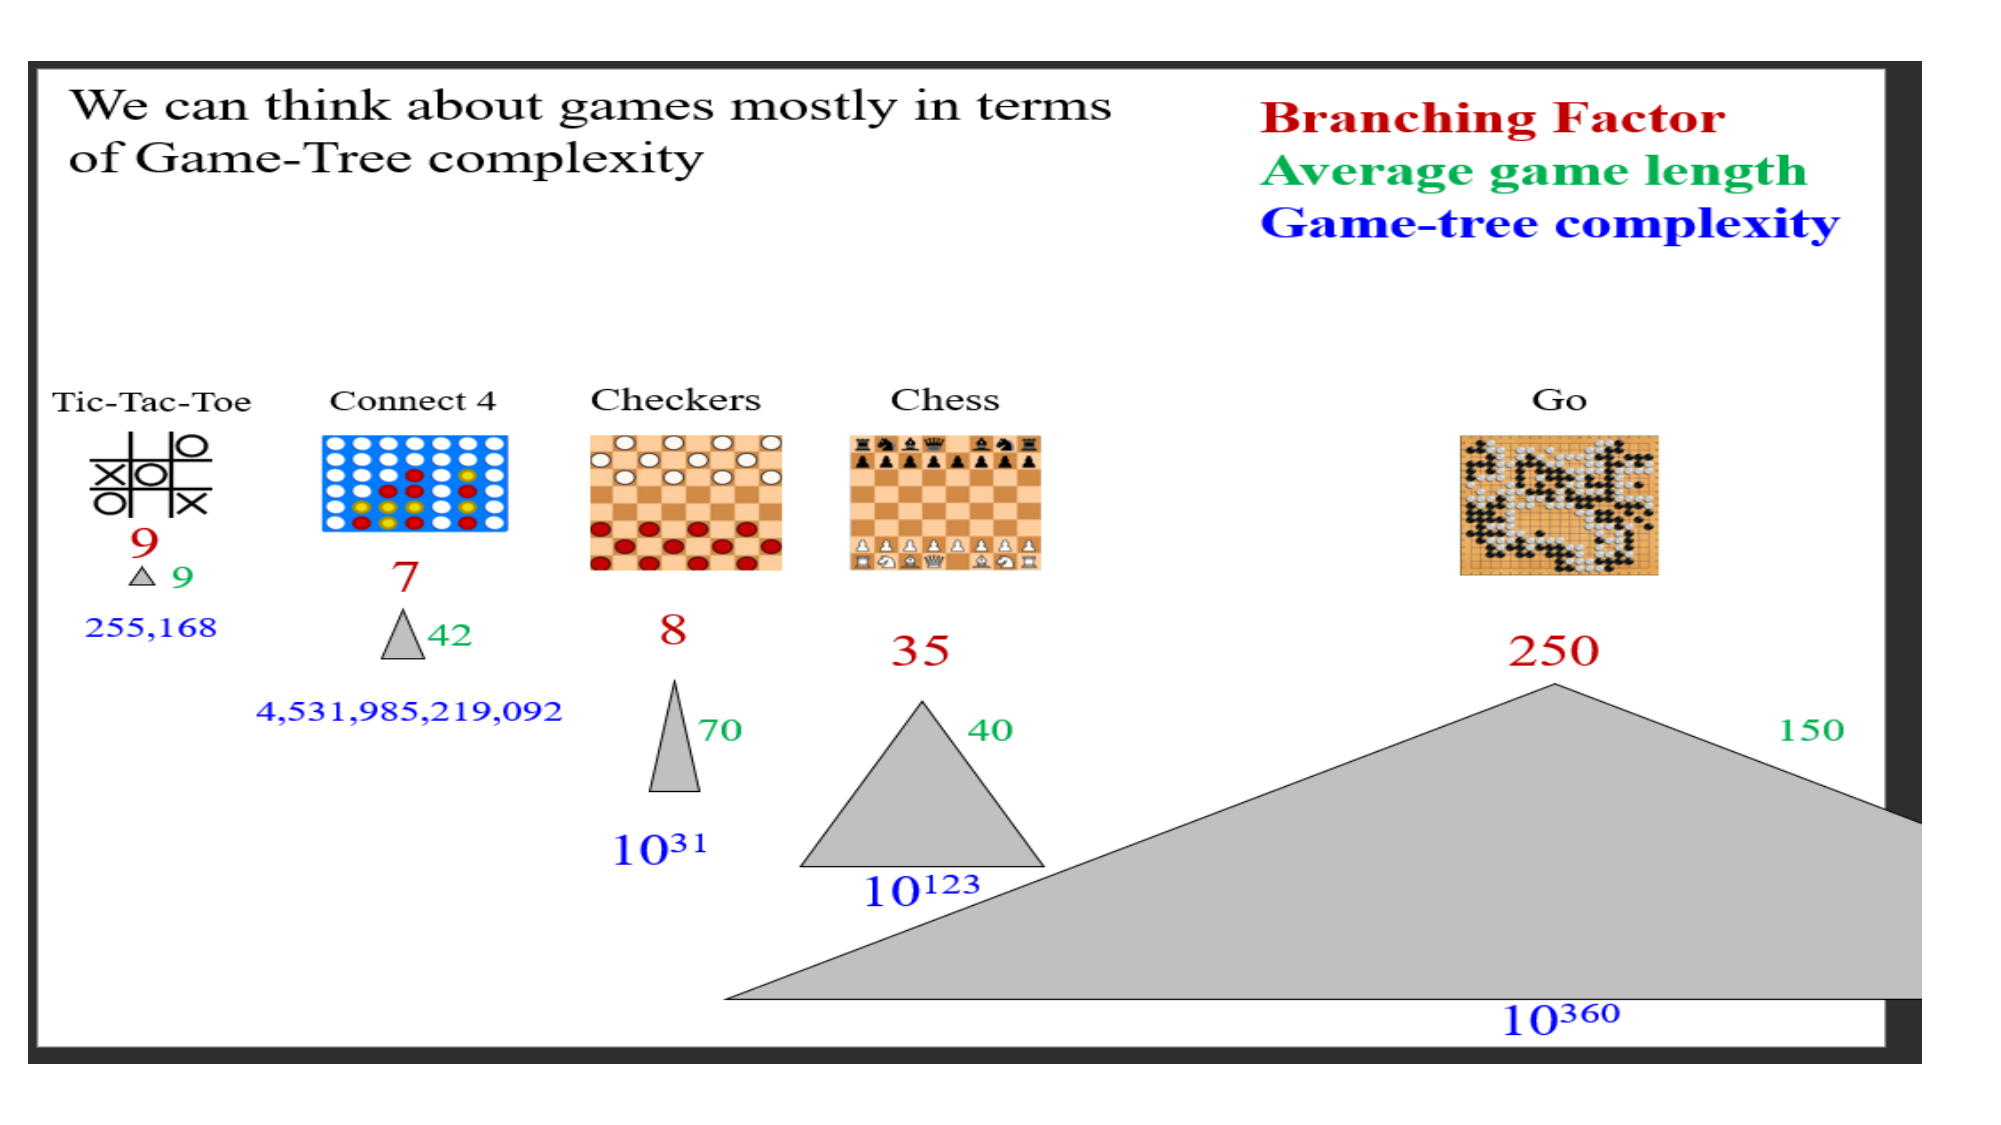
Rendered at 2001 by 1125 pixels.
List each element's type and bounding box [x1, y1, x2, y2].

picture [28, 61, 1922, 1064]
